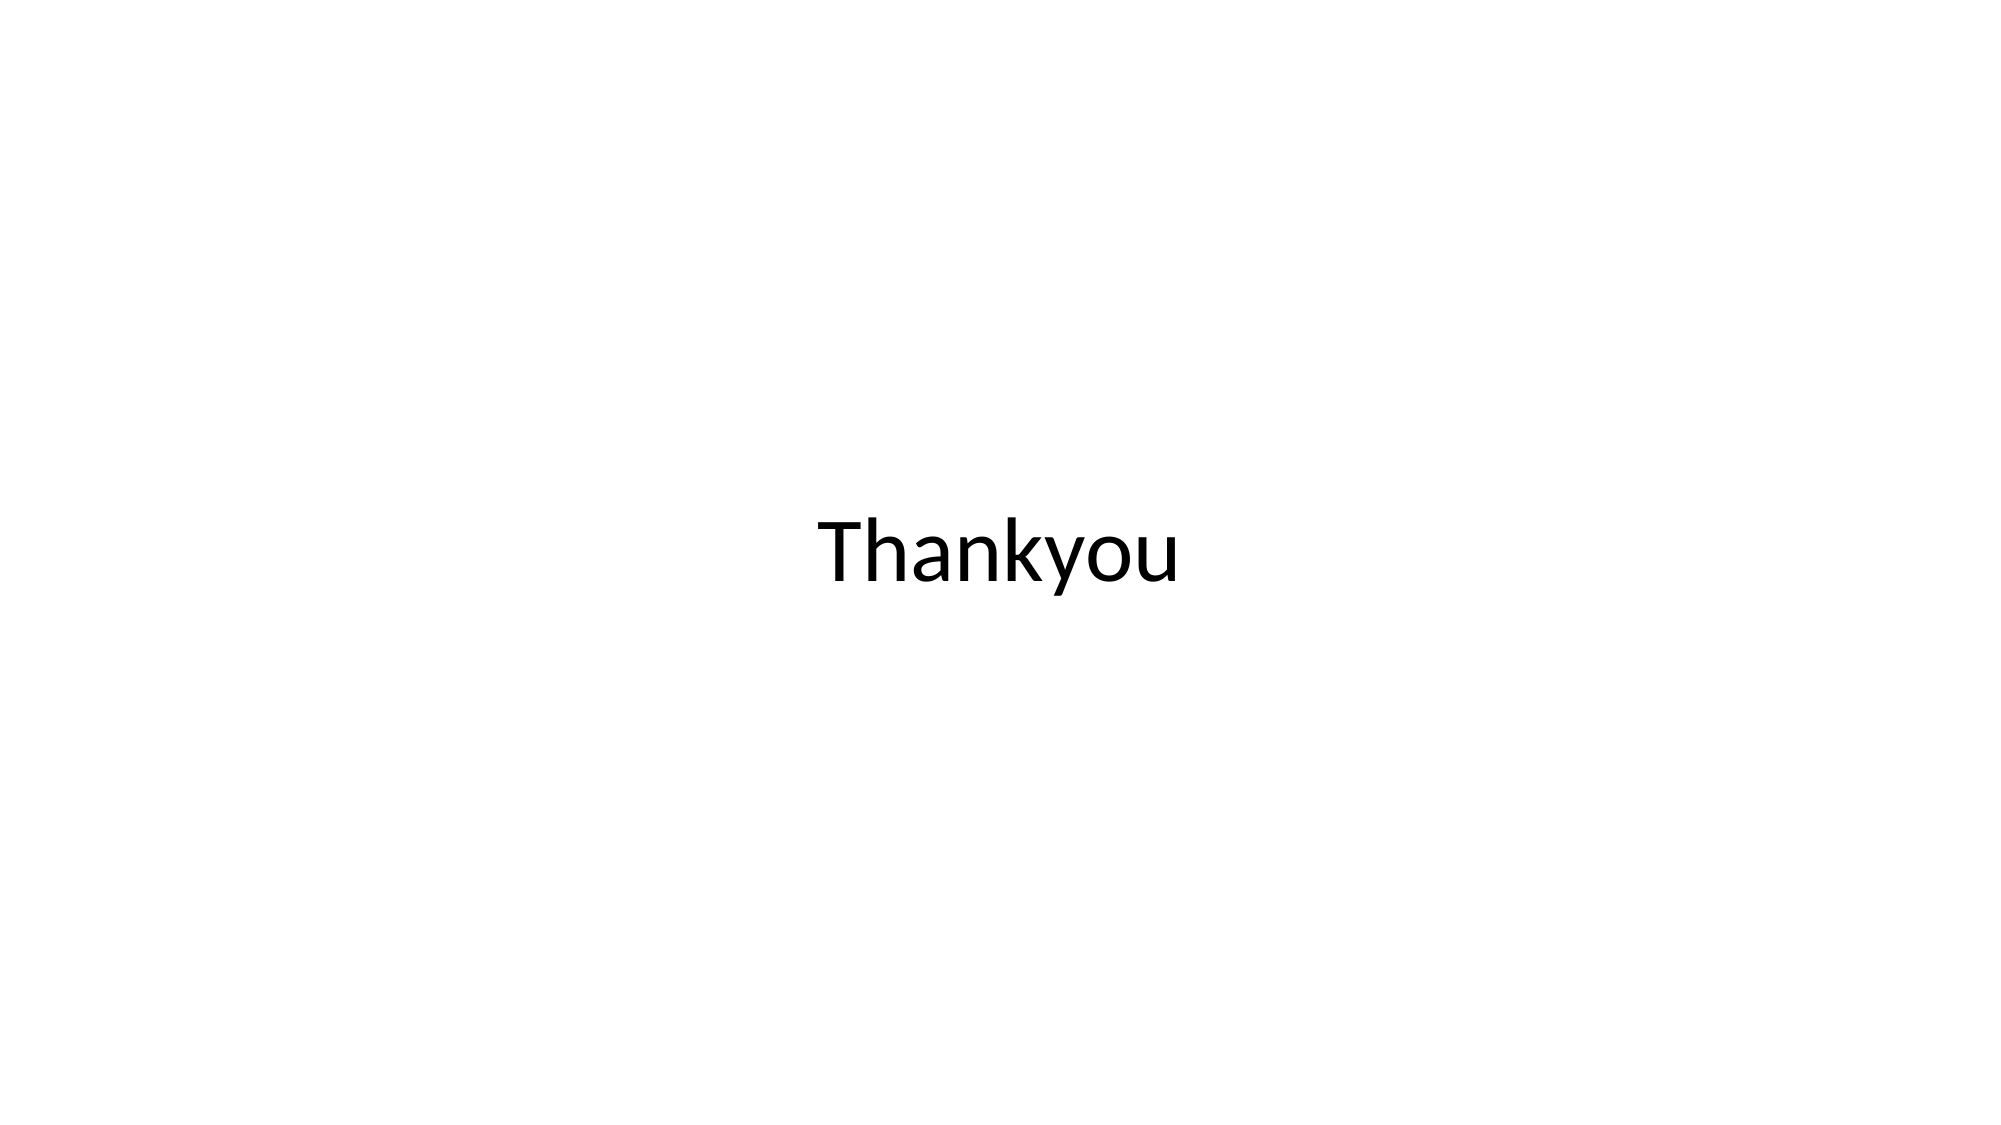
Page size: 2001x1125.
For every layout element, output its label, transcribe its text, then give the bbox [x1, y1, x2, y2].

title Thankyou [137, 443, 1863, 661]
